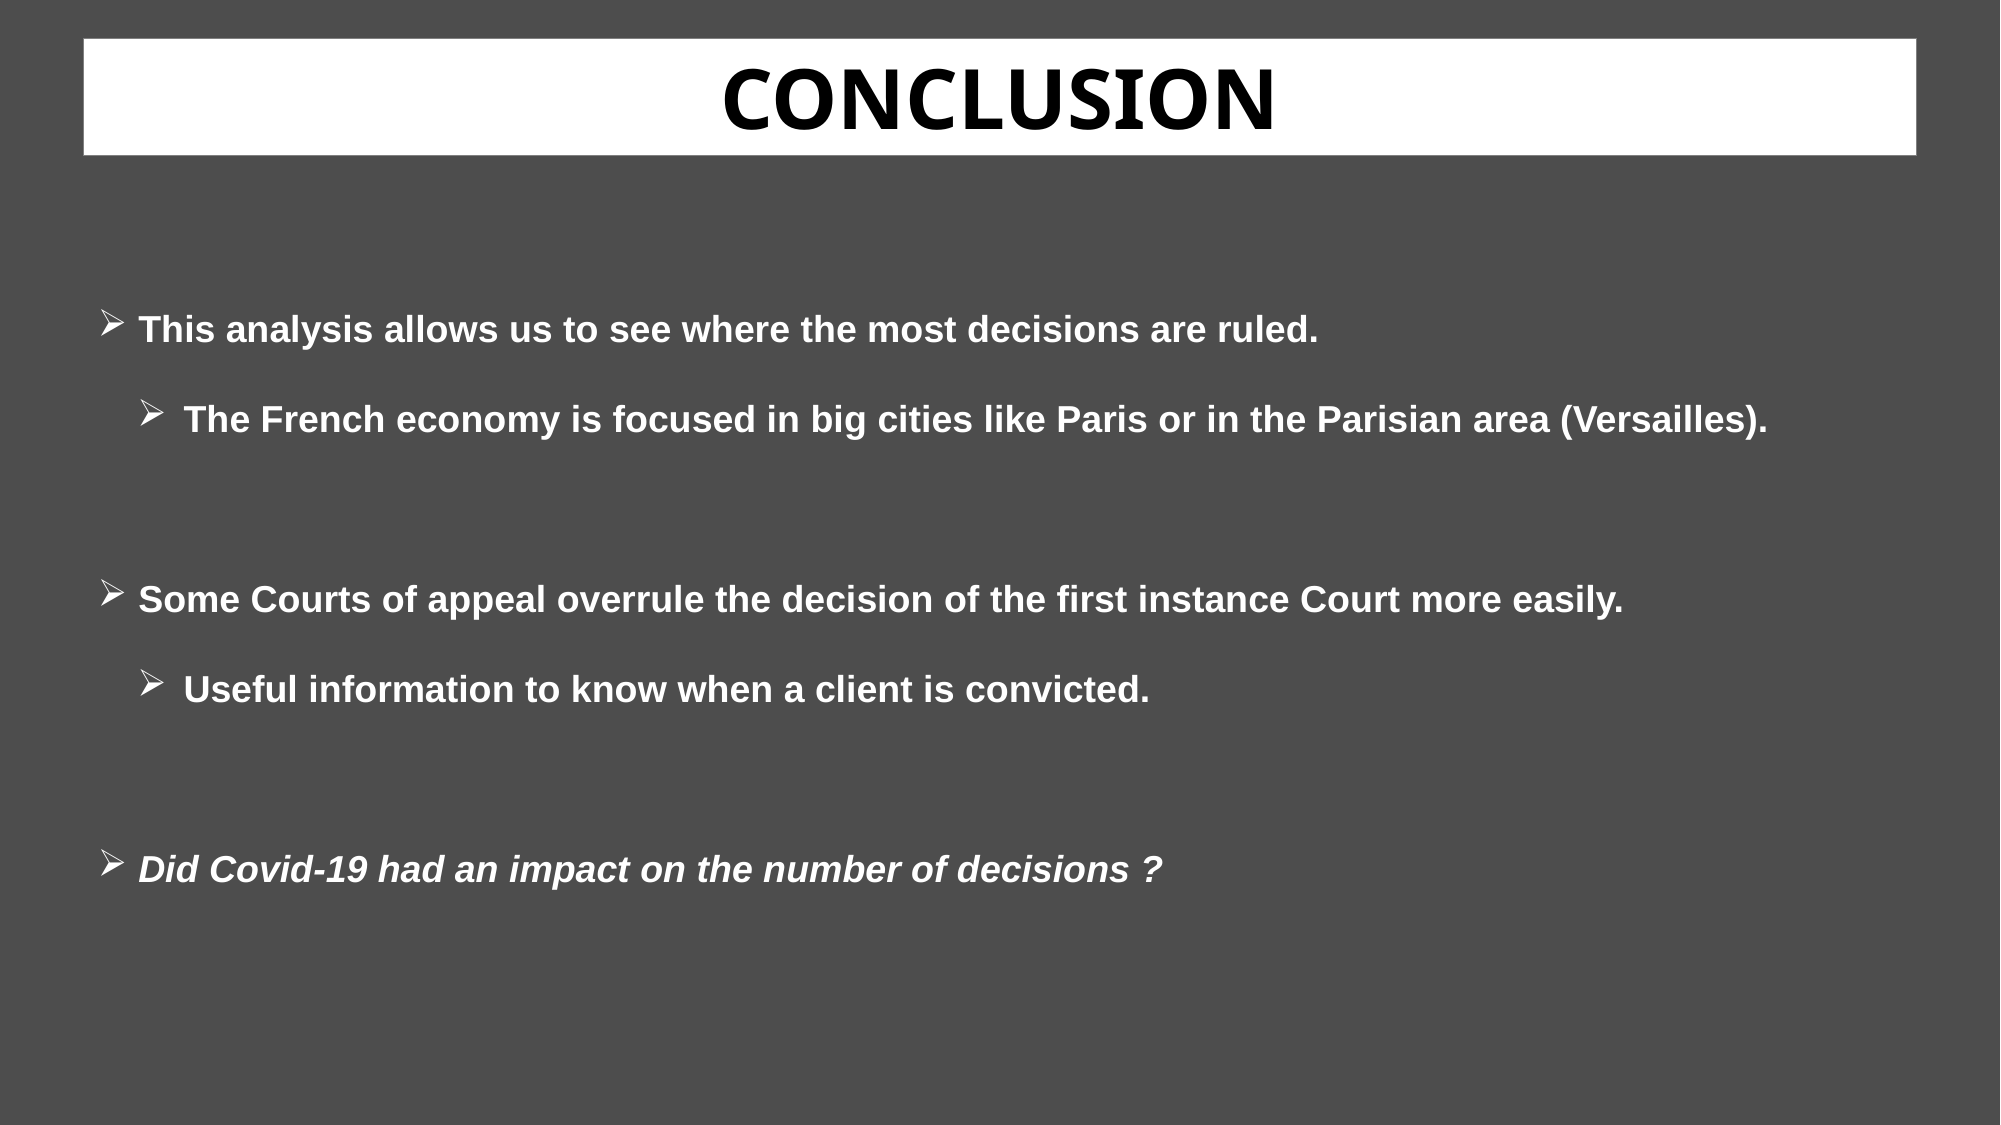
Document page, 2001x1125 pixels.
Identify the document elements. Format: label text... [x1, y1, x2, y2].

text_box CONCLUSION [83, 38, 1917, 156]
text_box This analysis allows us to see where the most decisions are ruled. The French economy is focused in big cities like Paris or in the Parisian area (Versailles). Some Courts of appeal overrule the decision of the first instance Court more easily. Useful information to know when a client is convicted. Did Covid-19 had an impact on the number of decisions ? [83, 252, 1917, 1125]
